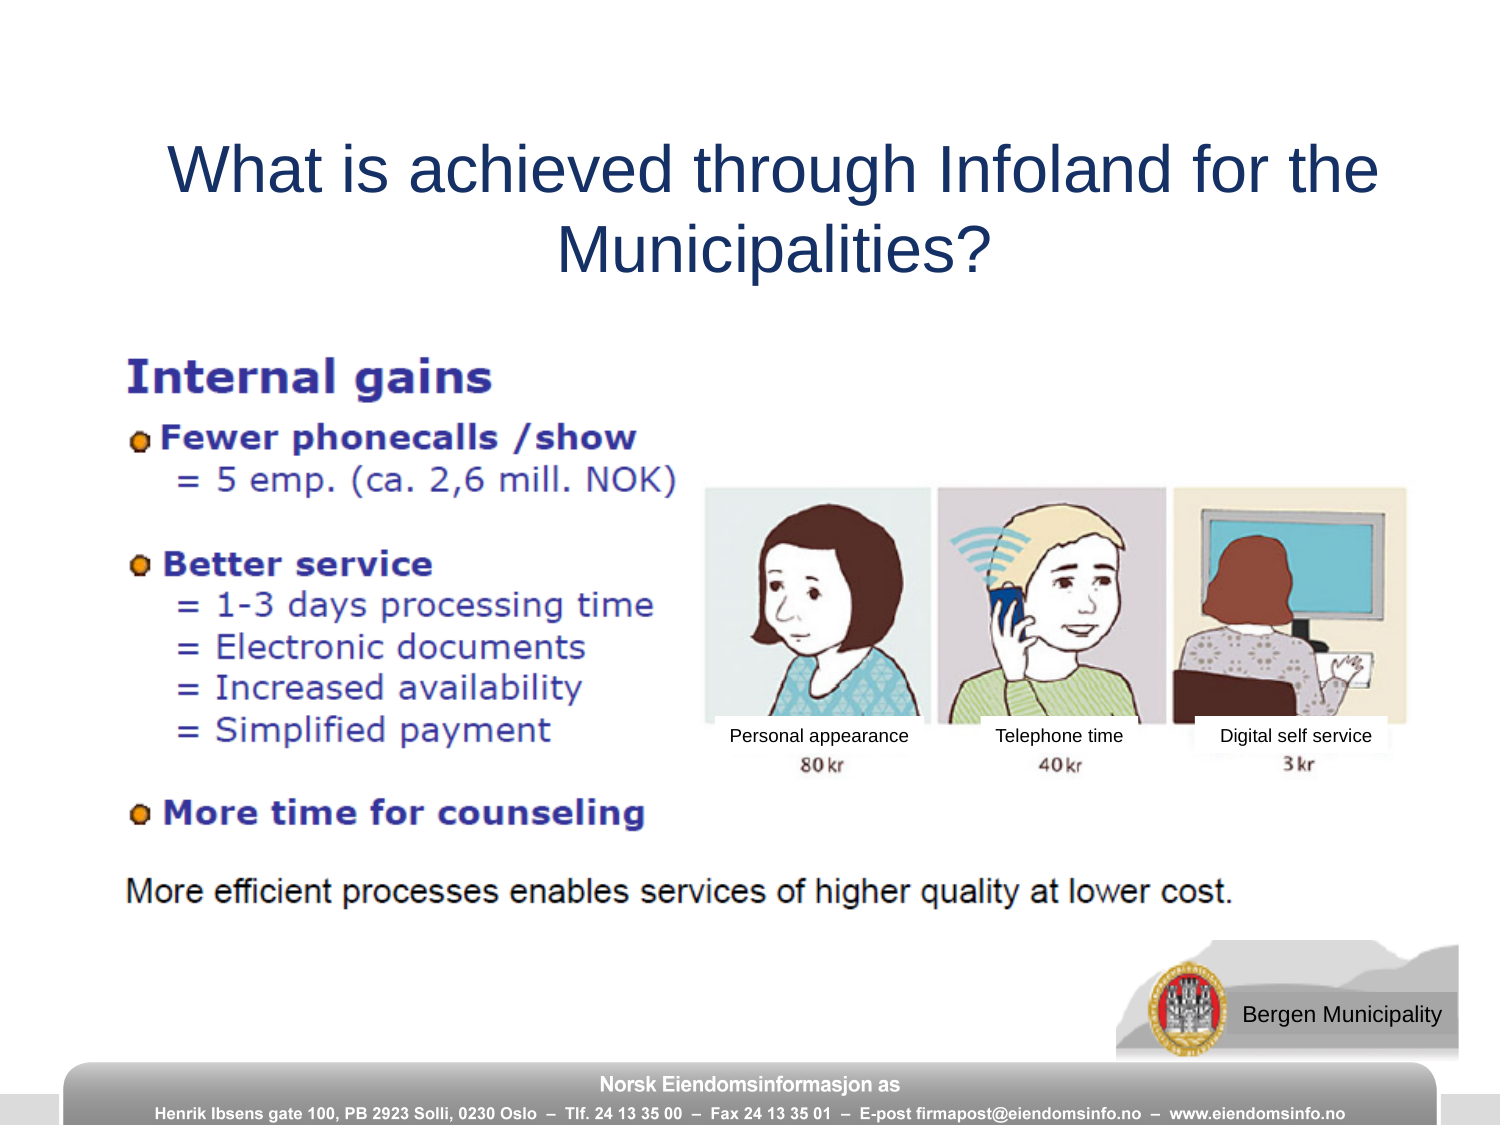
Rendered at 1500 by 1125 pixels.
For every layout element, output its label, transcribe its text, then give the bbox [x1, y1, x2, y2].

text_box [41, 337, 1423, 962]
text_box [1115, 940, 1459, 1061]
picture [0, 1057, 1500, 1125]
text_box What is achieved through Infoland for the Municipalities? [99, 112, 1450, 300]
